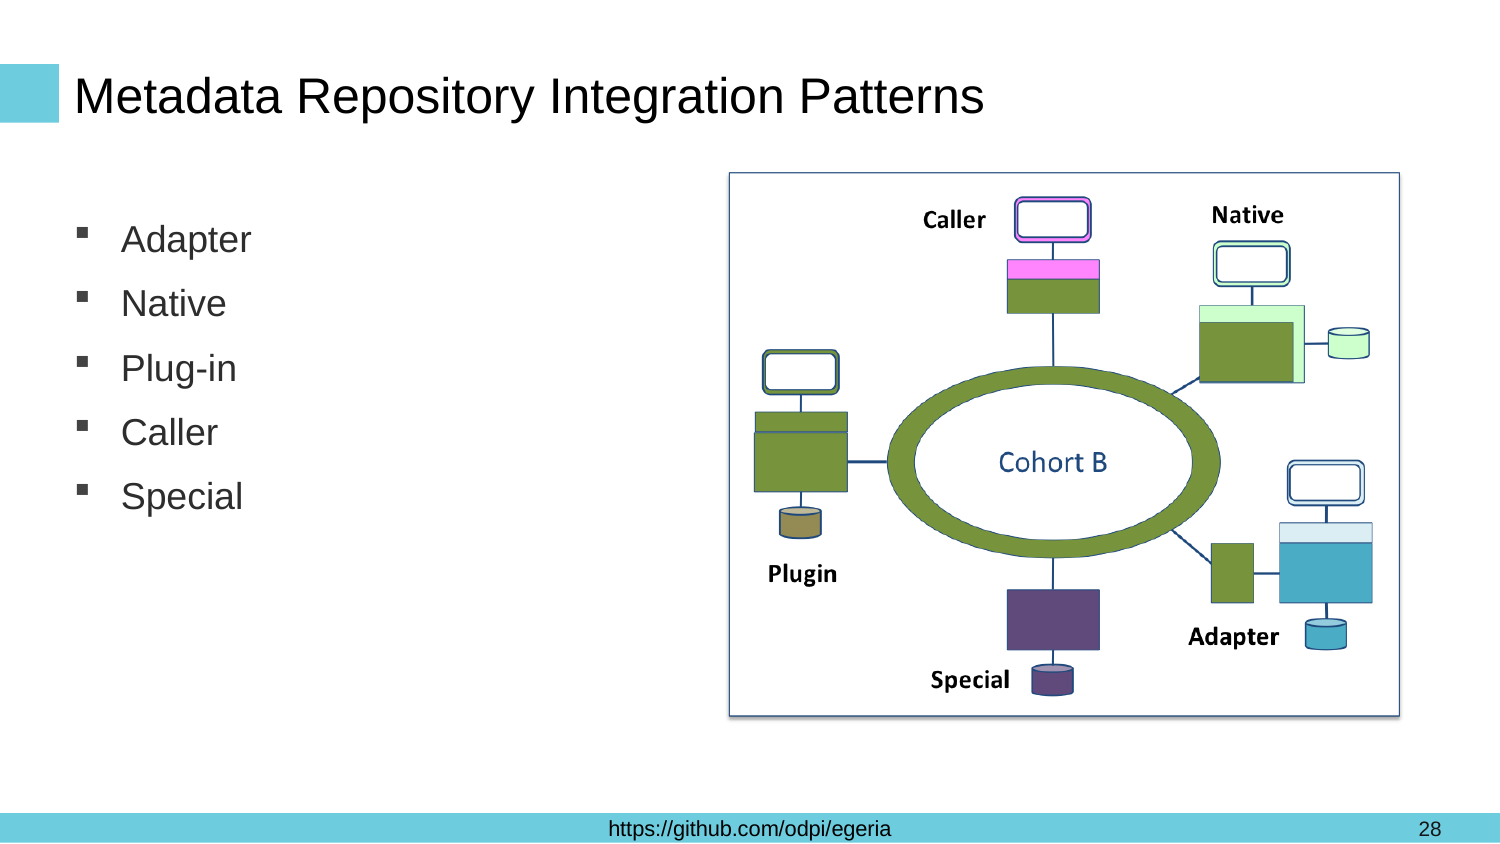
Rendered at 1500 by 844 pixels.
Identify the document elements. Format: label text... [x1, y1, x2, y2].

list Adapter Native Plug-in Caller Special [58, 193, 657, 750]
slide_number 28 [1403, 813, 1494, 843]
title Metadata Repository Integration Patterns [58, 46, 1449, 140]
picture [721, 168, 1404, 726]
